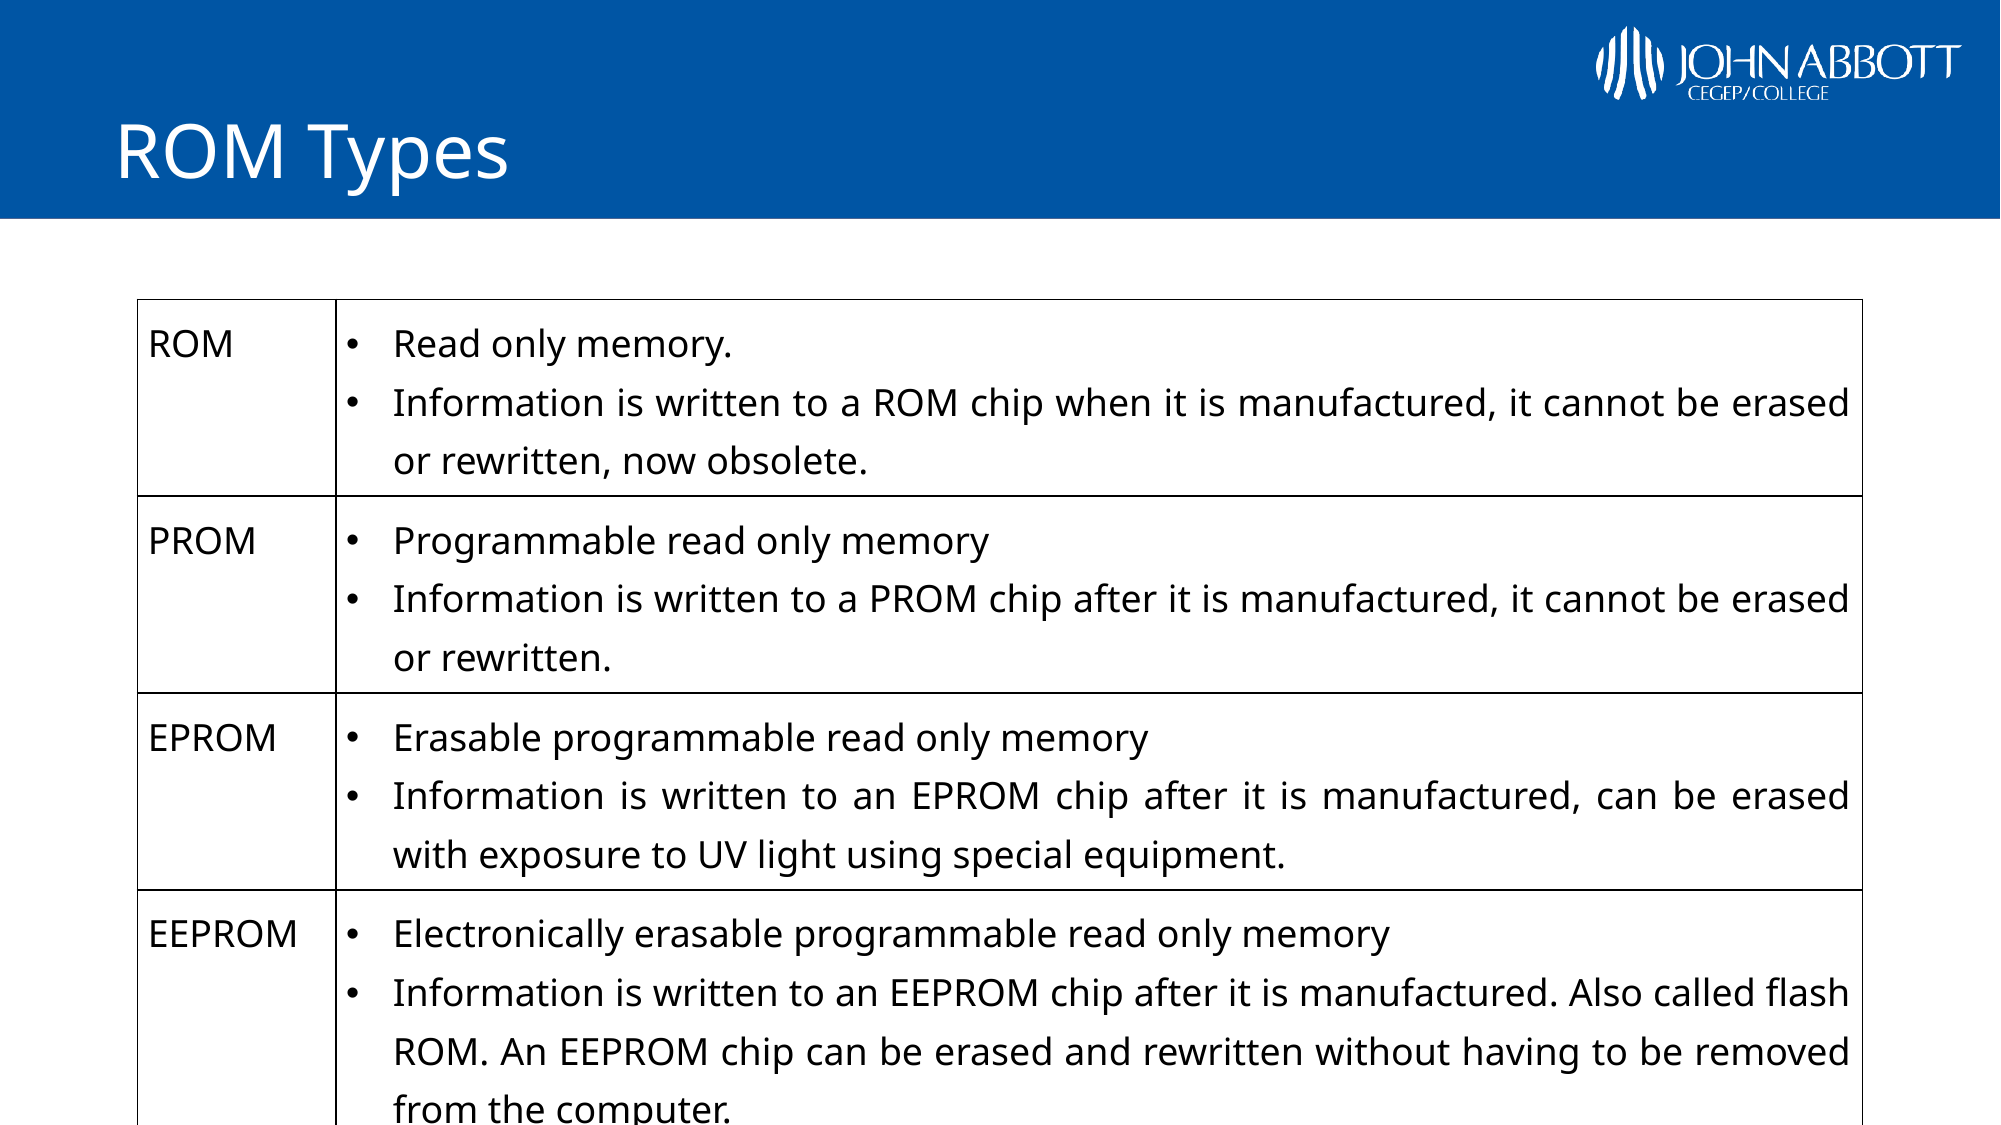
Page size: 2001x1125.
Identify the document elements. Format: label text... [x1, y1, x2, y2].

table_cell Programmable read only memory Information is written to a PROM chip after it is manufactured, it cannot be erased or rewritten. [337, 497, 1862, 692]
table_cell EEPROM [138, 891, 335, 1125]
title ROM Types [99, 0, 1863, 202]
table_header ROM [138, 300, 335, 495]
table_cell Erasable programmable read only memory Information is written to an EPROM chip after it is manufactured, can be erased with exposure to UV light using special equipment. [337, 694, 1862, 889]
picture [1863, 26, 1962, 100]
table_header Read only memory. Information is written to a ROM chip when it is manufactured, it cannot be erased or rewritten, now obsolete. [337, 300, 1862, 495]
table_cell Electronically erasable programmable read only memory Information is written to an EEPROM chip after it is manufactured. Also called flash ROM. An EEPROM chip can be erased and rewritten without having to be removed from the computer. [337, 891, 1862, 1125]
table_cell PROM [138, 497, 335, 692]
table_cell EPROM [138, 694, 335, 889]
